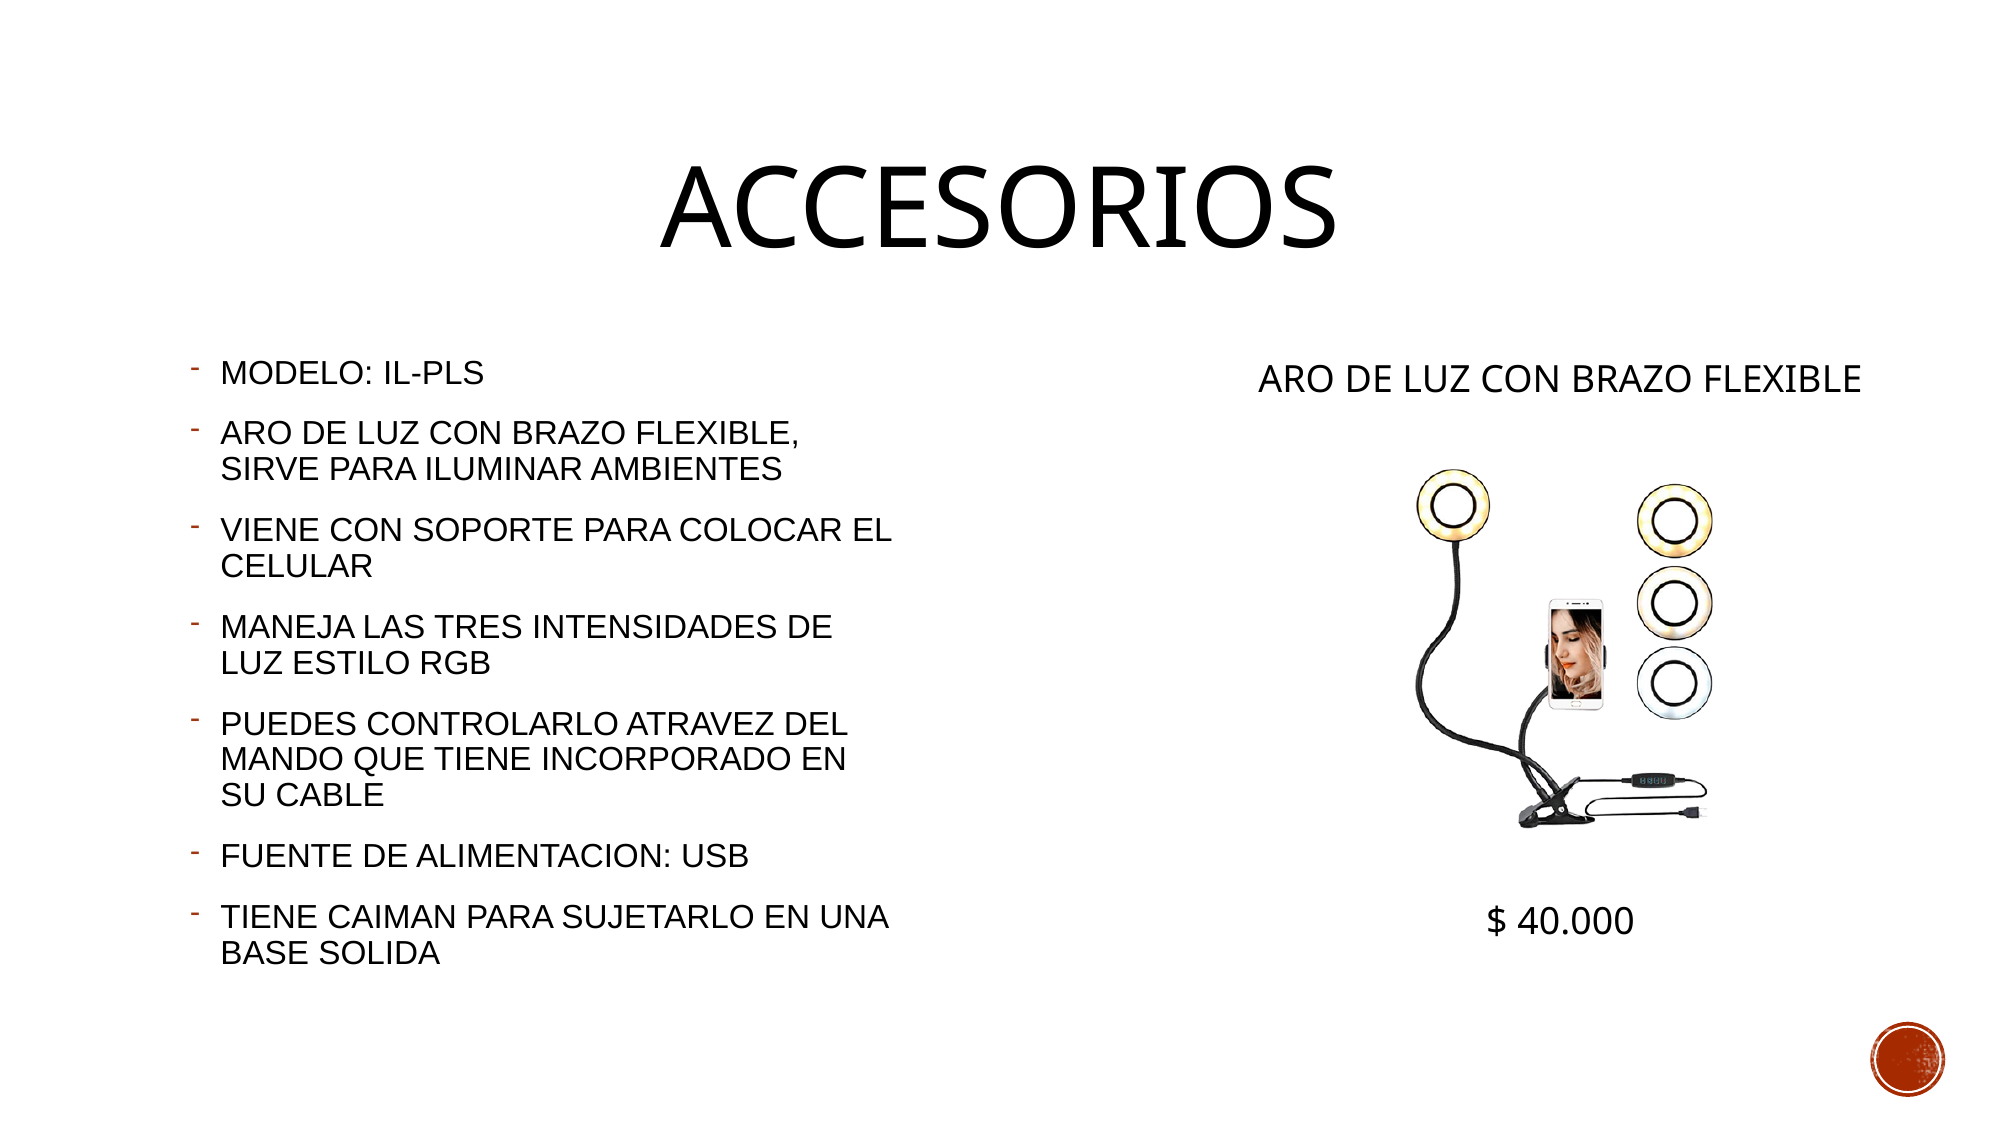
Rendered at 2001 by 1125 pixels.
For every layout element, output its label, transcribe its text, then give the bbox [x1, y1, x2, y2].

text_box ARO DE LUZ CON BRAZO FLEXIBLE [1243, 347, 1878, 408]
list MODELO: IL-PLS ARO DE LUZ CON BRAZO FLEXIBLE, SIRVE PARA ILUMINAR AMBIENTES VIENE CON SOPORTE PARA COLOCAR EL CELULAR MANEJA LAS TRES INTENSIDADES DE LUZ ESTILO RGB PUEDES CONTROLARLO ATRAVEZ DEL MANDO QUE TIENE INCORPORADO EN SU CABLE FUENTE DE ALIMENTACION: USB TIENE CAIMAN PARA SUJETARLO EN UNA BASE SOLIDA [175, 348, 911, 1013]
text_box $ 40.000 [1471, 889, 1650, 950]
picture [1350, 437, 1771, 859]
title ACCESORIOS [175, 79, 1826, 344]
